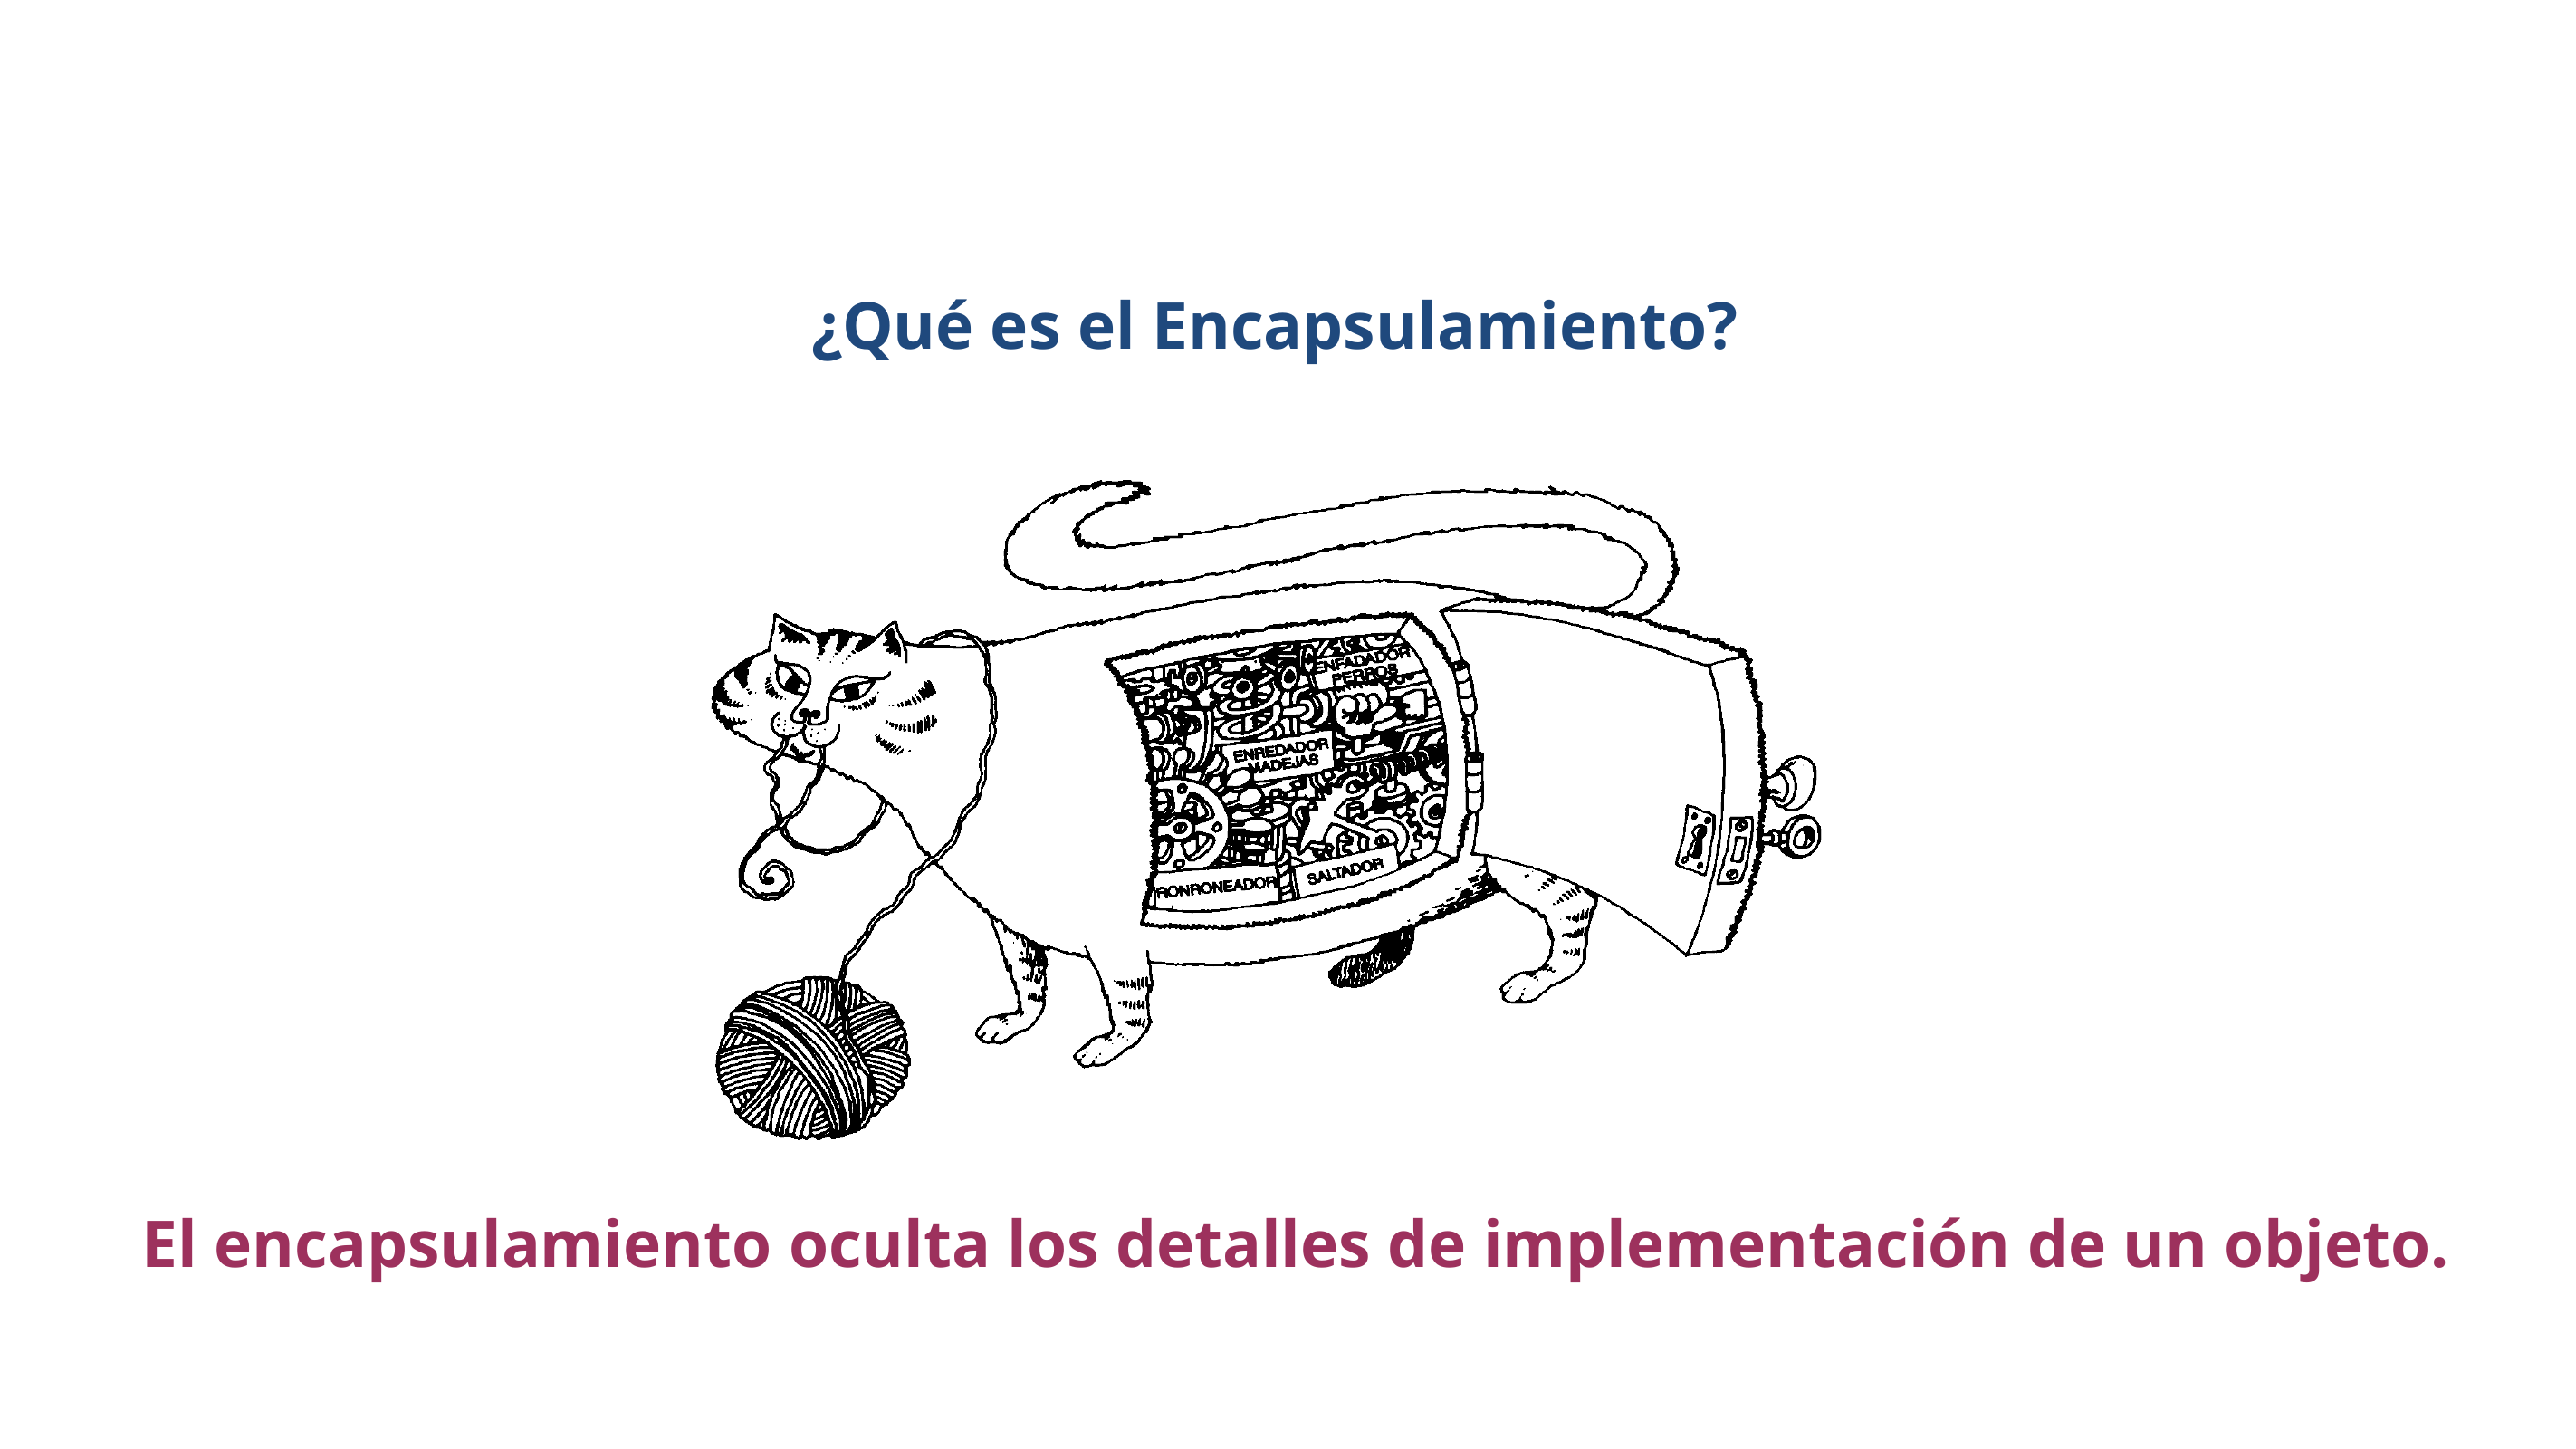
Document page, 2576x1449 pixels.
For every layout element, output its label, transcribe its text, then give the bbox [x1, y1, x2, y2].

text_box ¿Qué es el Encapsulamiento? [797, 277, 1754, 369]
text_box El encapsulamiento oculta los detalles de implementación de un objeto. [116, 1195, 2475, 1288]
picture [679, 419, 1840, 1157]
